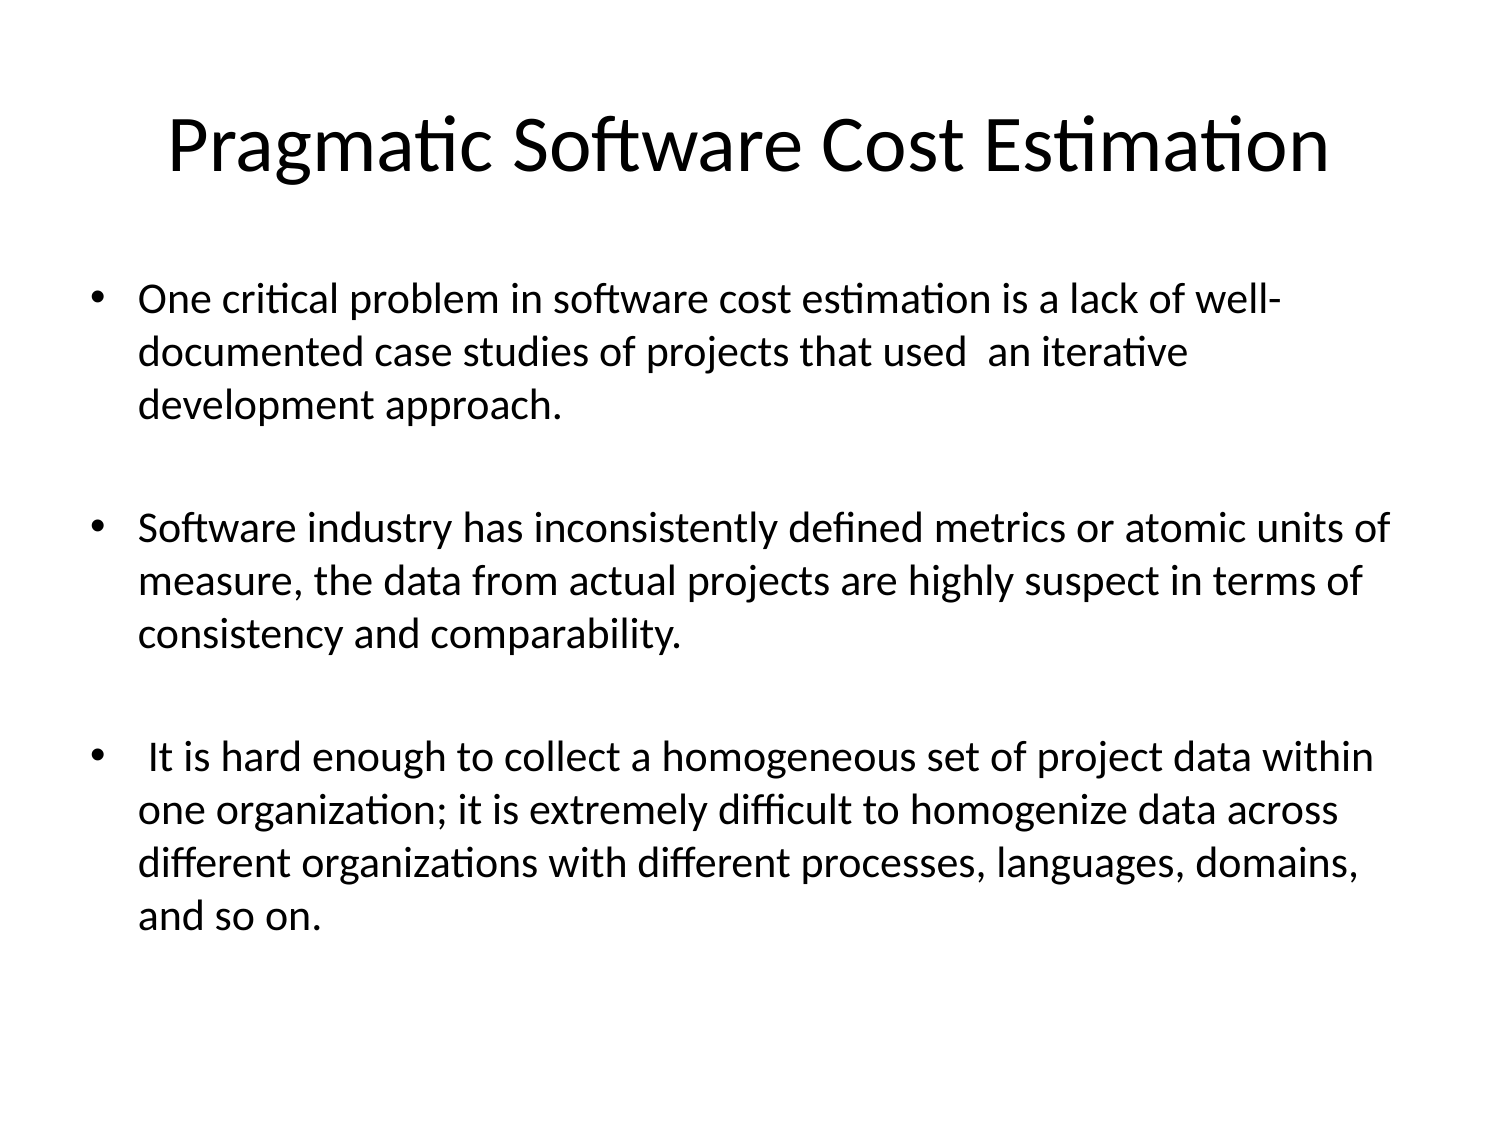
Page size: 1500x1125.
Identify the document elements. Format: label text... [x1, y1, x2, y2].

list One critical problem in software cost estimation is a lack of well-documented case studies of projects that used an iterative development approach. Software industry has inconsistently defined metrics or atomic units of measure, the data from actual projects are highly suspect in terms of consistency and comparability. It is hard enough to collect a homogeneous set of project data within one organization; it is extremely difficult to homogenize data across different organizations with different processes, languages, domains, and so on. [75, 262, 1425, 1005]
title Pragmatic Software Cost Estimation [75, 45, 1425, 233]
